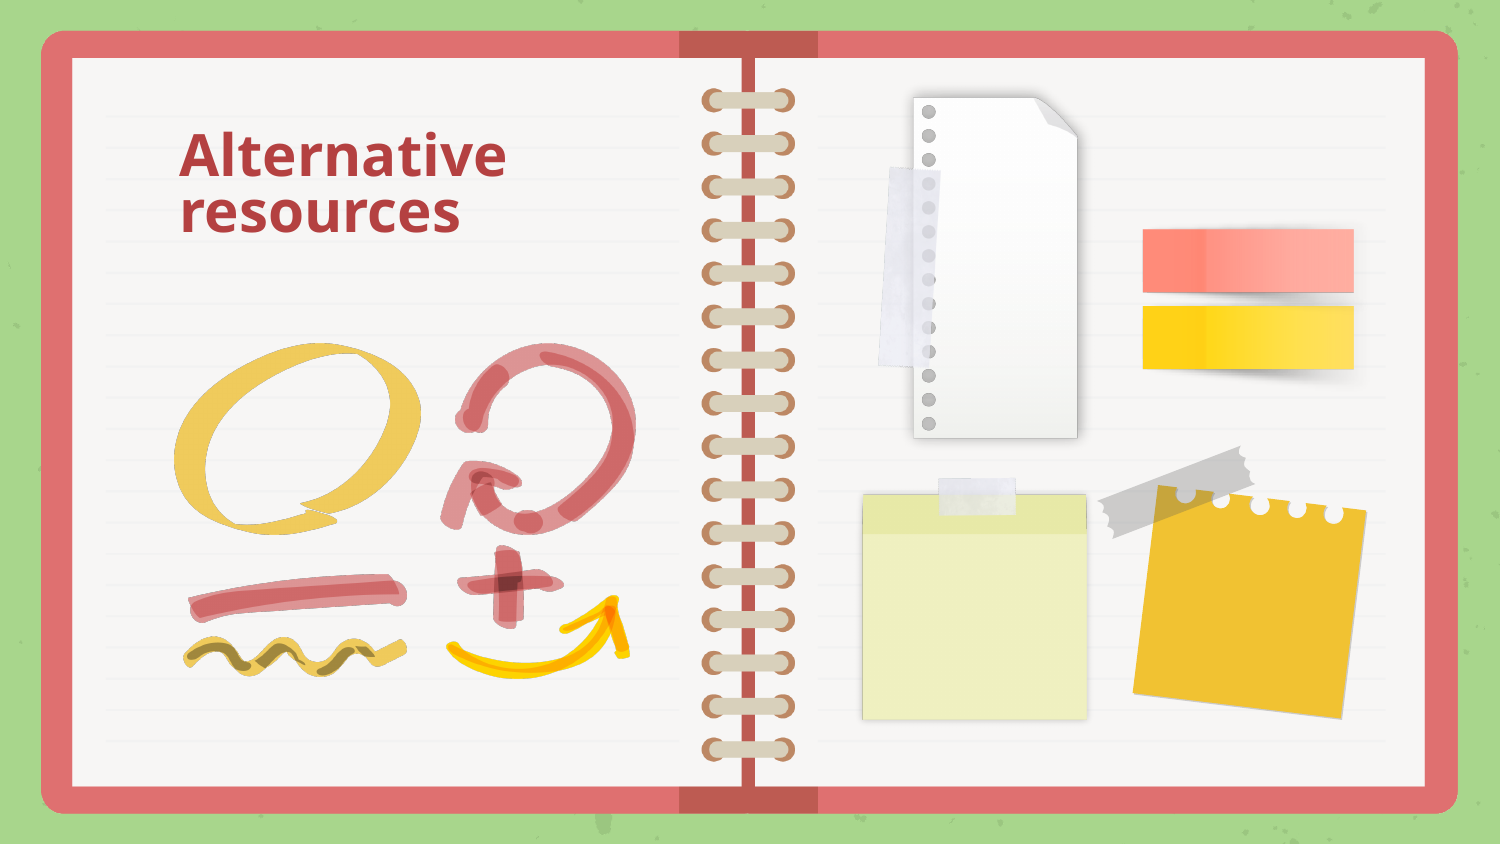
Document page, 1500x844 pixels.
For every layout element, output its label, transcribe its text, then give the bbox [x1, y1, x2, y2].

picture [41, 30, 1458, 814]
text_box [0, 0, 1500, 844]
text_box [1096, 445, 1368, 721]
title Alternative resources [164, 116, 559, 344]
